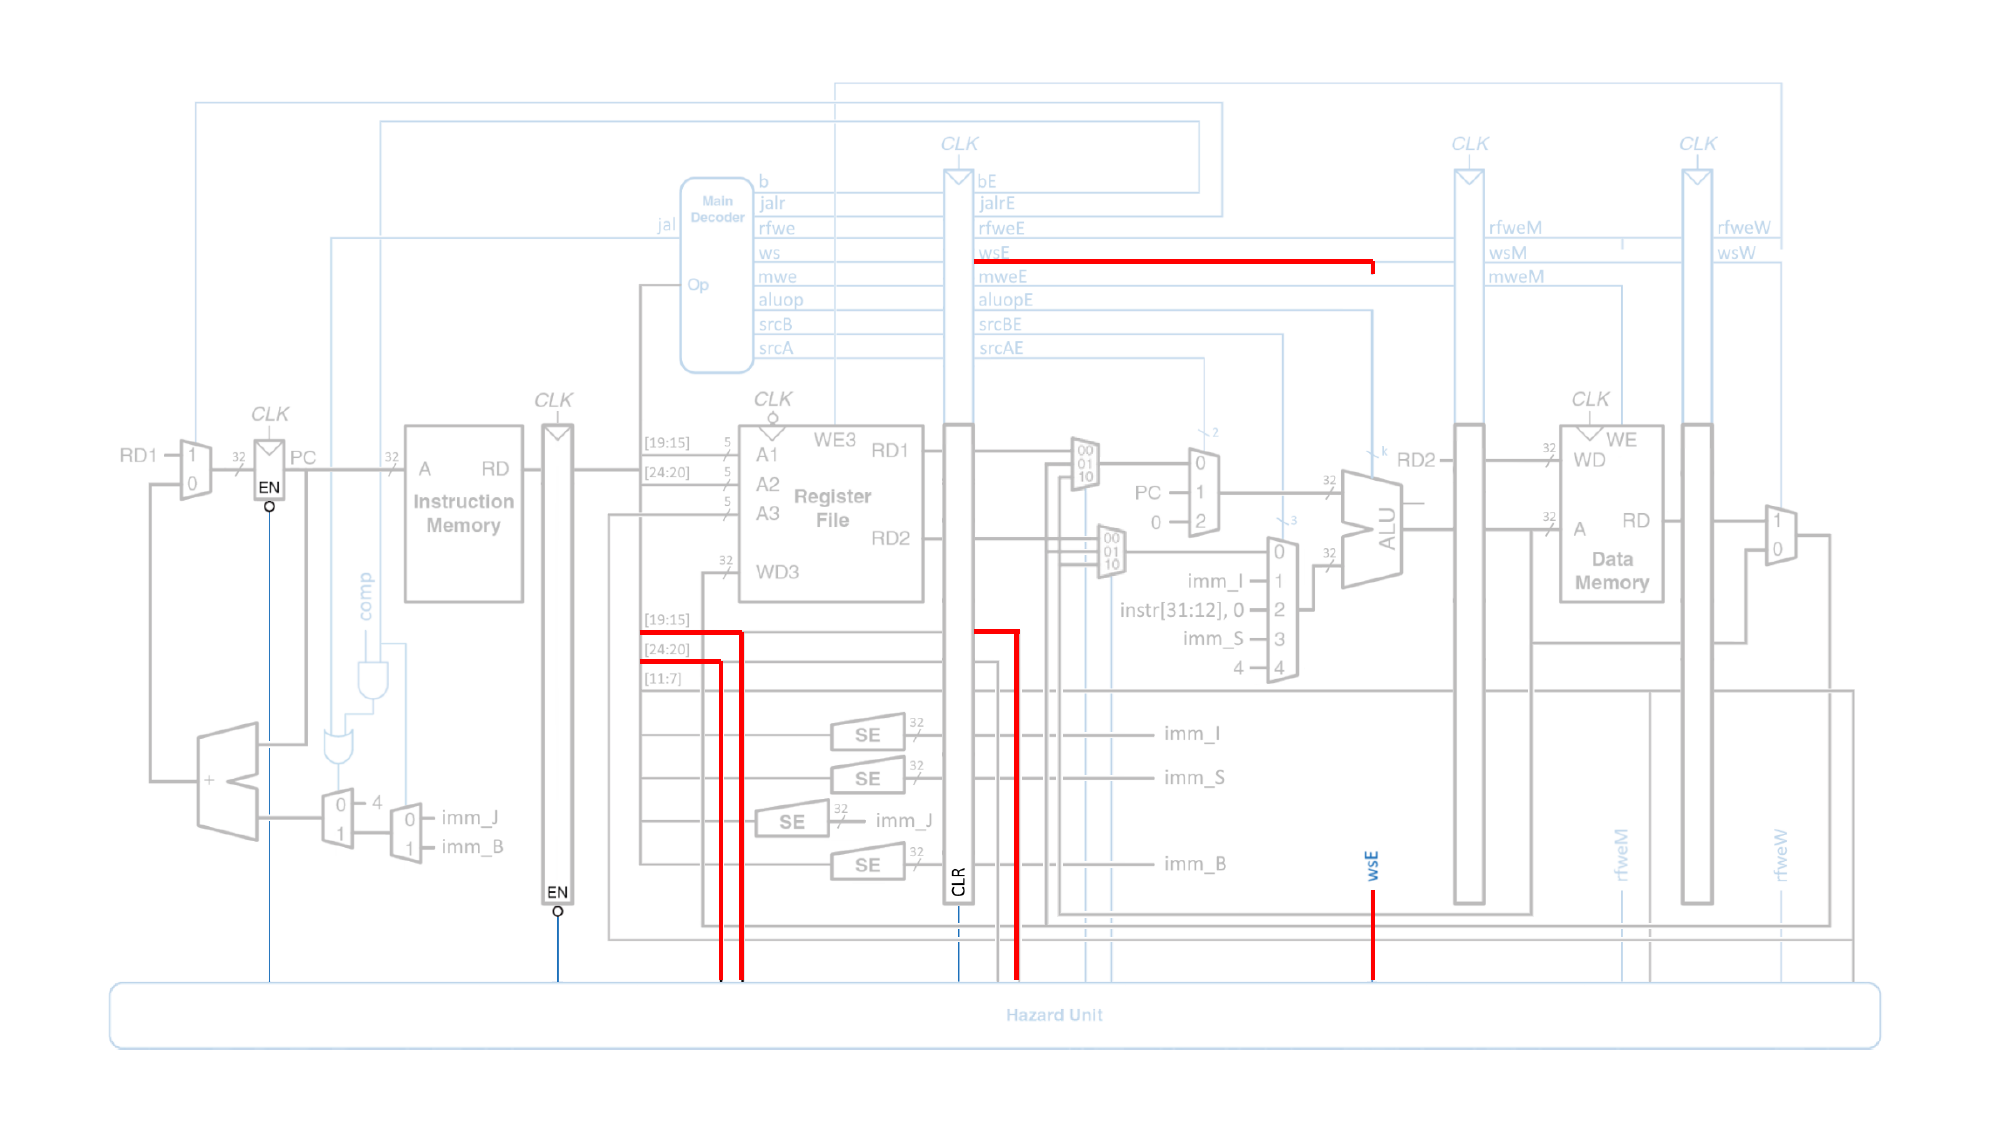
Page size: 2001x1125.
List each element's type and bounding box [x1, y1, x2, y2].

text_box [973, 261, 1373, 981]
text_box [639, 632, 742, 981]
picture [0, 68, 2000, 1057]
